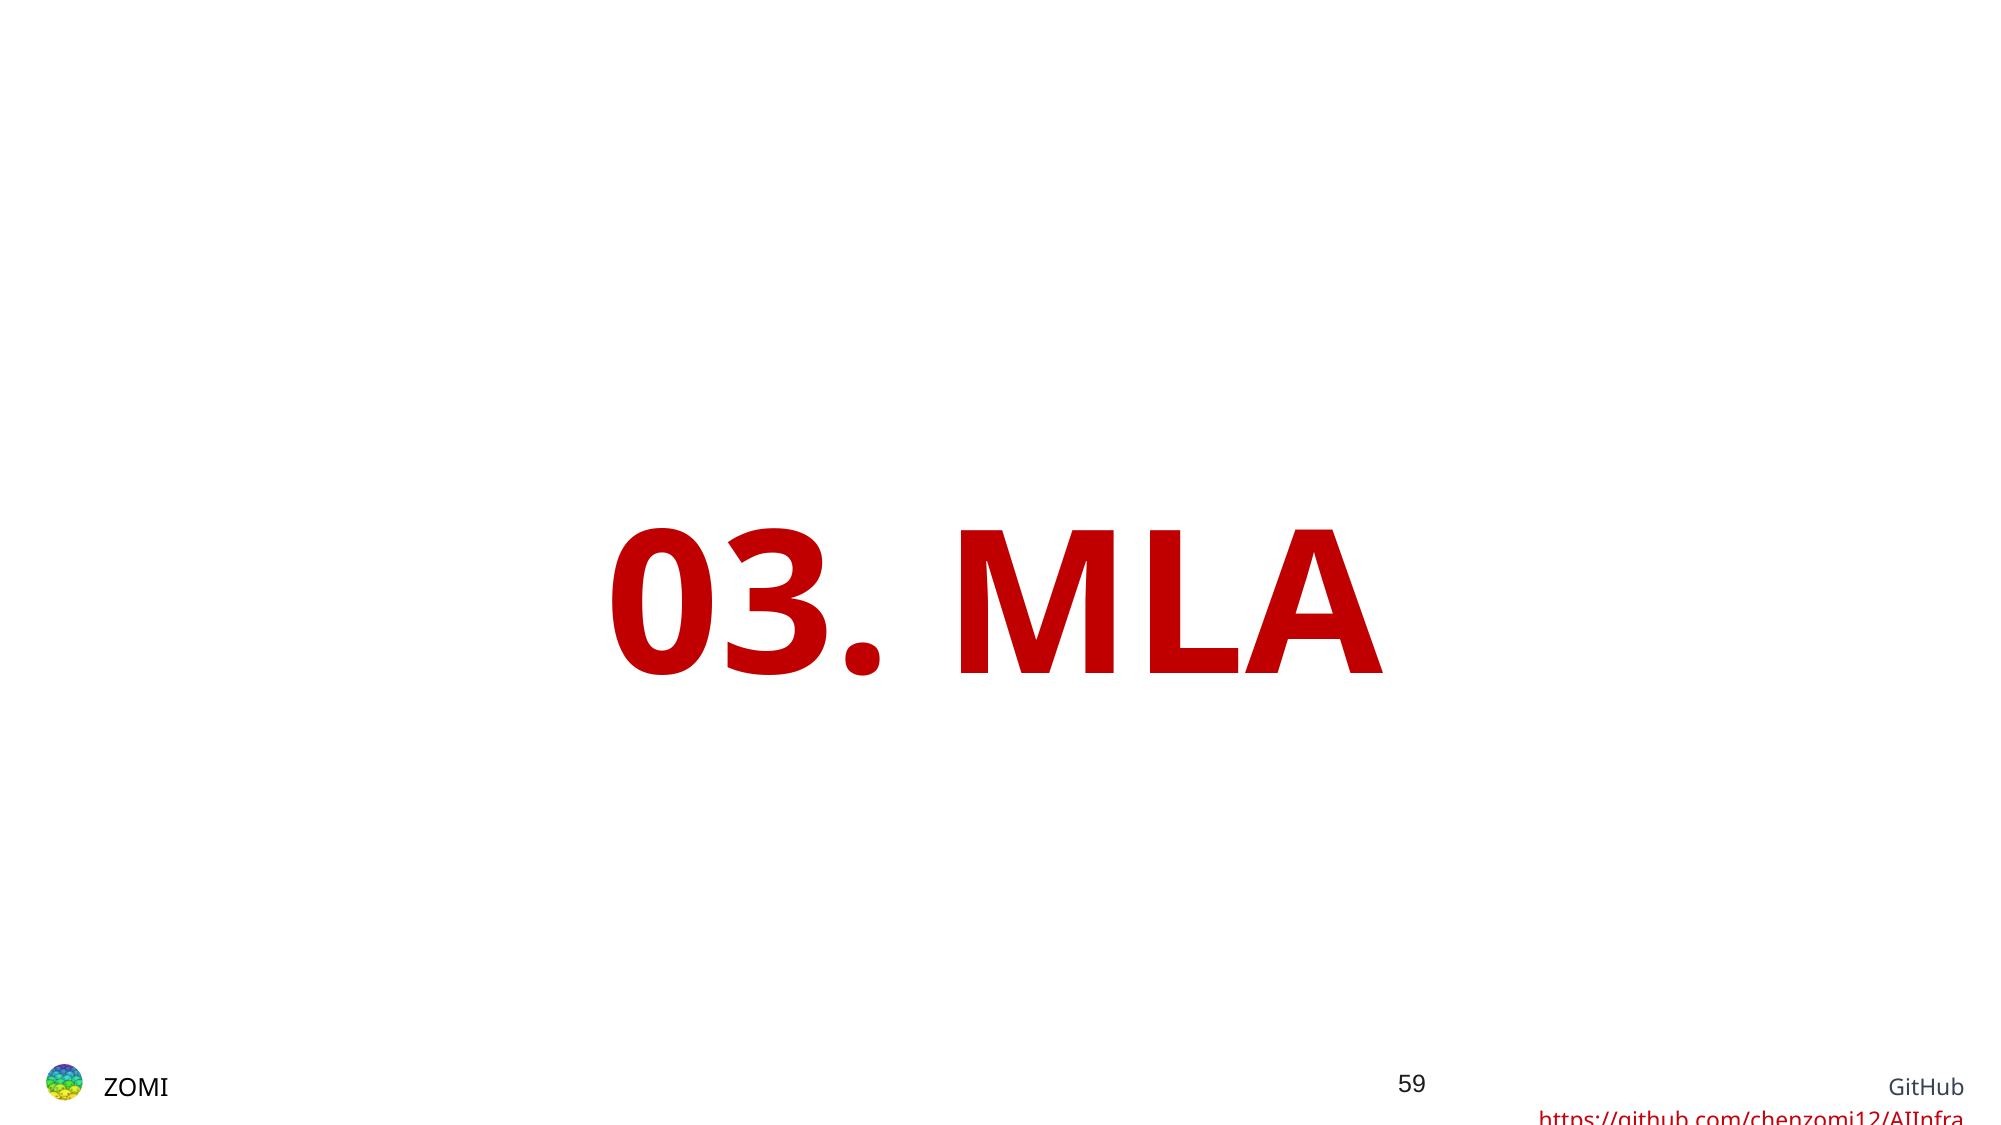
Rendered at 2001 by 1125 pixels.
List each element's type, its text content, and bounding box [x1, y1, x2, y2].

list 03. MLA [79, 80, 1910, 986]
picture [47, 1065, 82, 1100]
